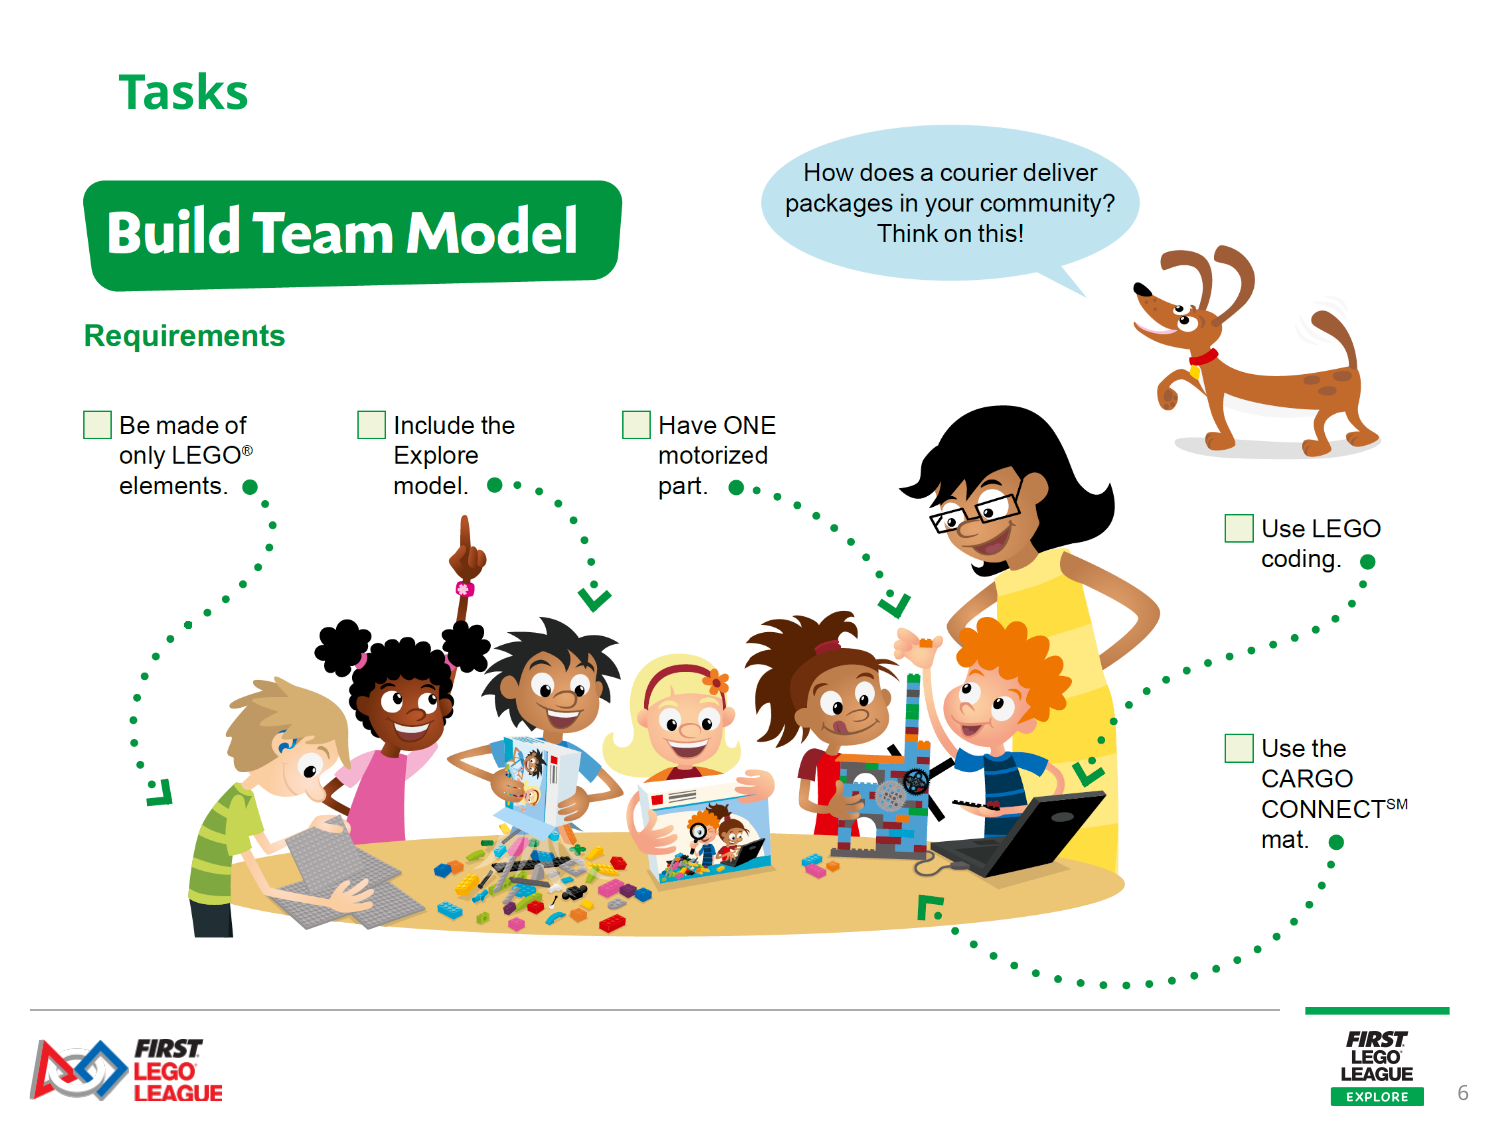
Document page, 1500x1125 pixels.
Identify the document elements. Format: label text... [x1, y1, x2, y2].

title Tasks [103, 59, 1397, 124]
slide_number 6 [1425, 1076, 1484, 1111]
picture [58, 124, 1442, 1006]
